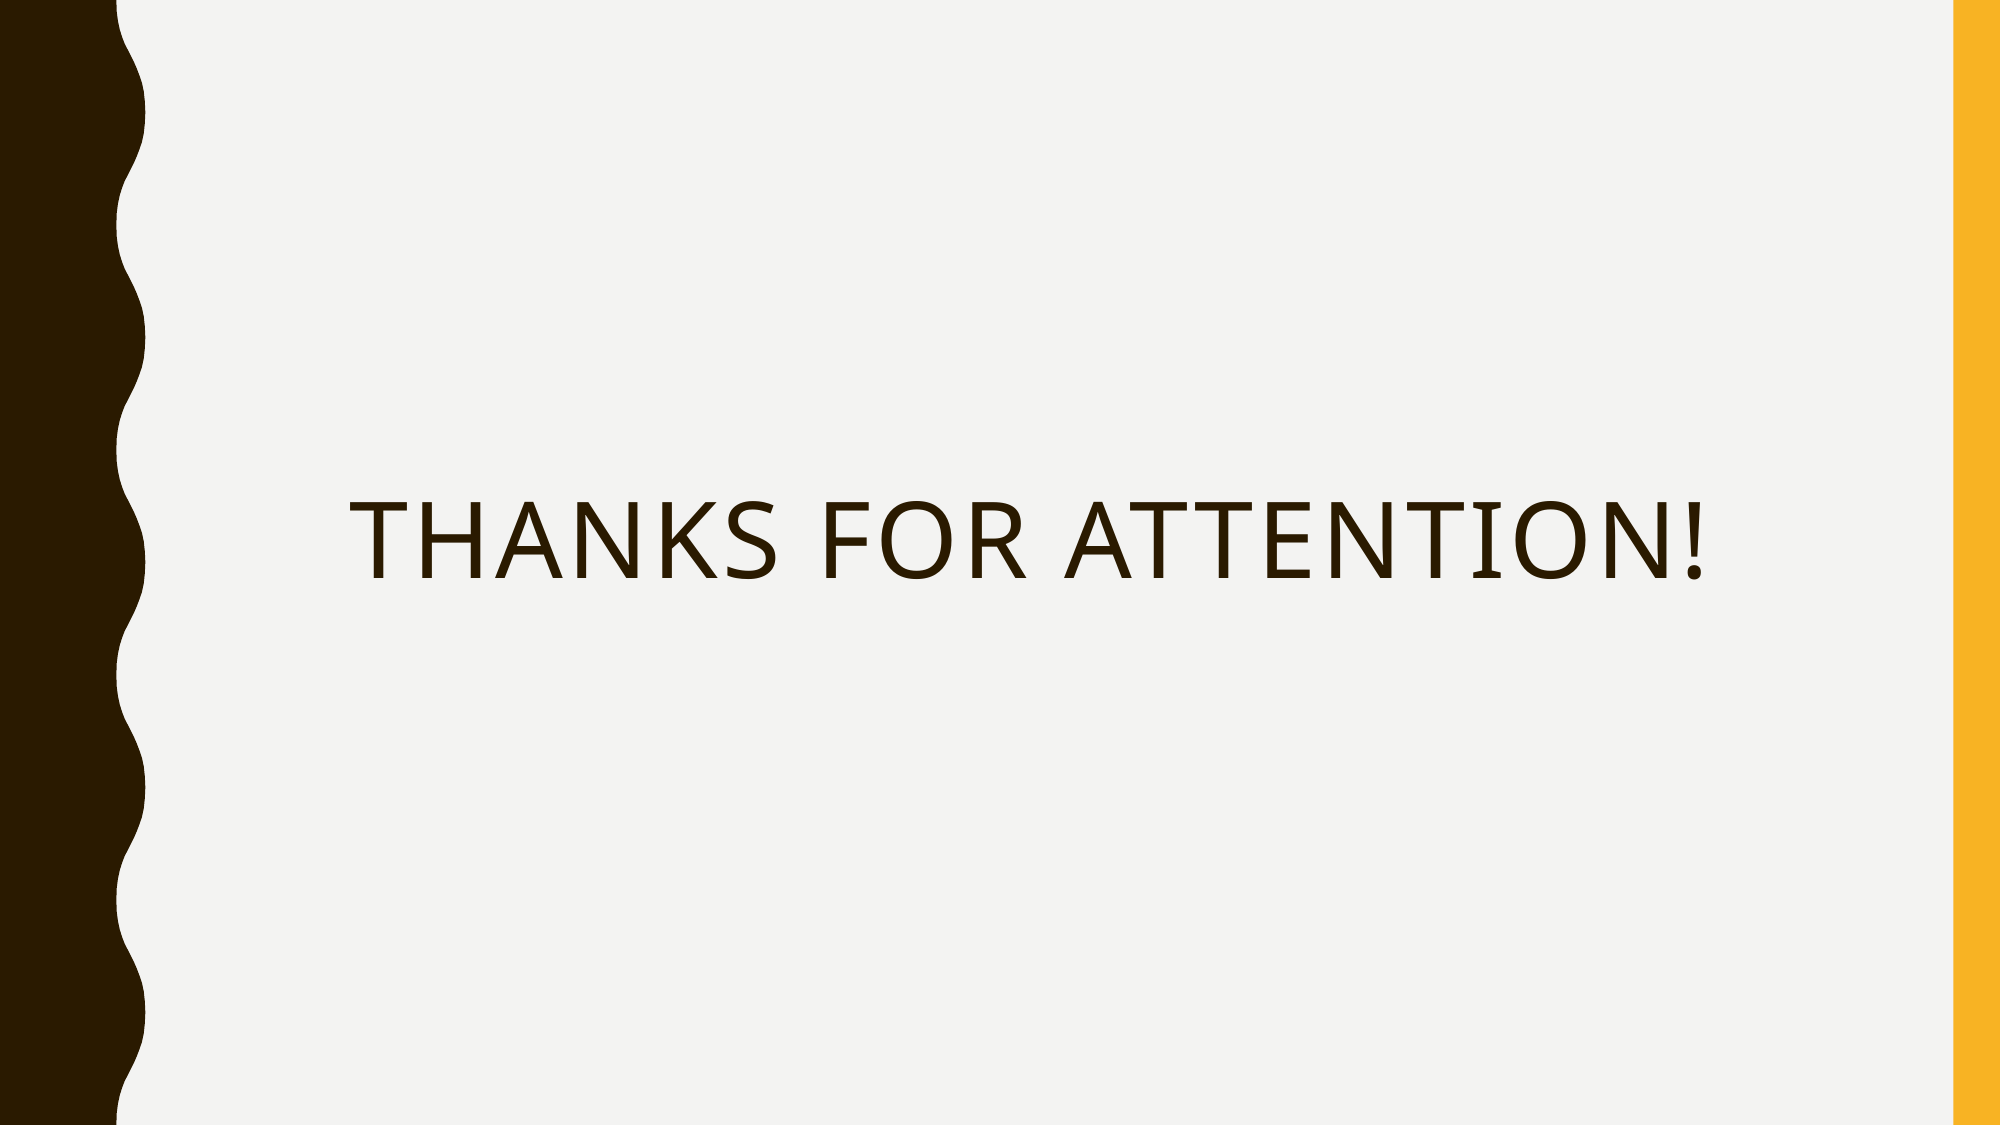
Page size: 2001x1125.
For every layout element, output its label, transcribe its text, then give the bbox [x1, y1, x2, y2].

title Thanks for attention! [195, 478, 1867, 725]
